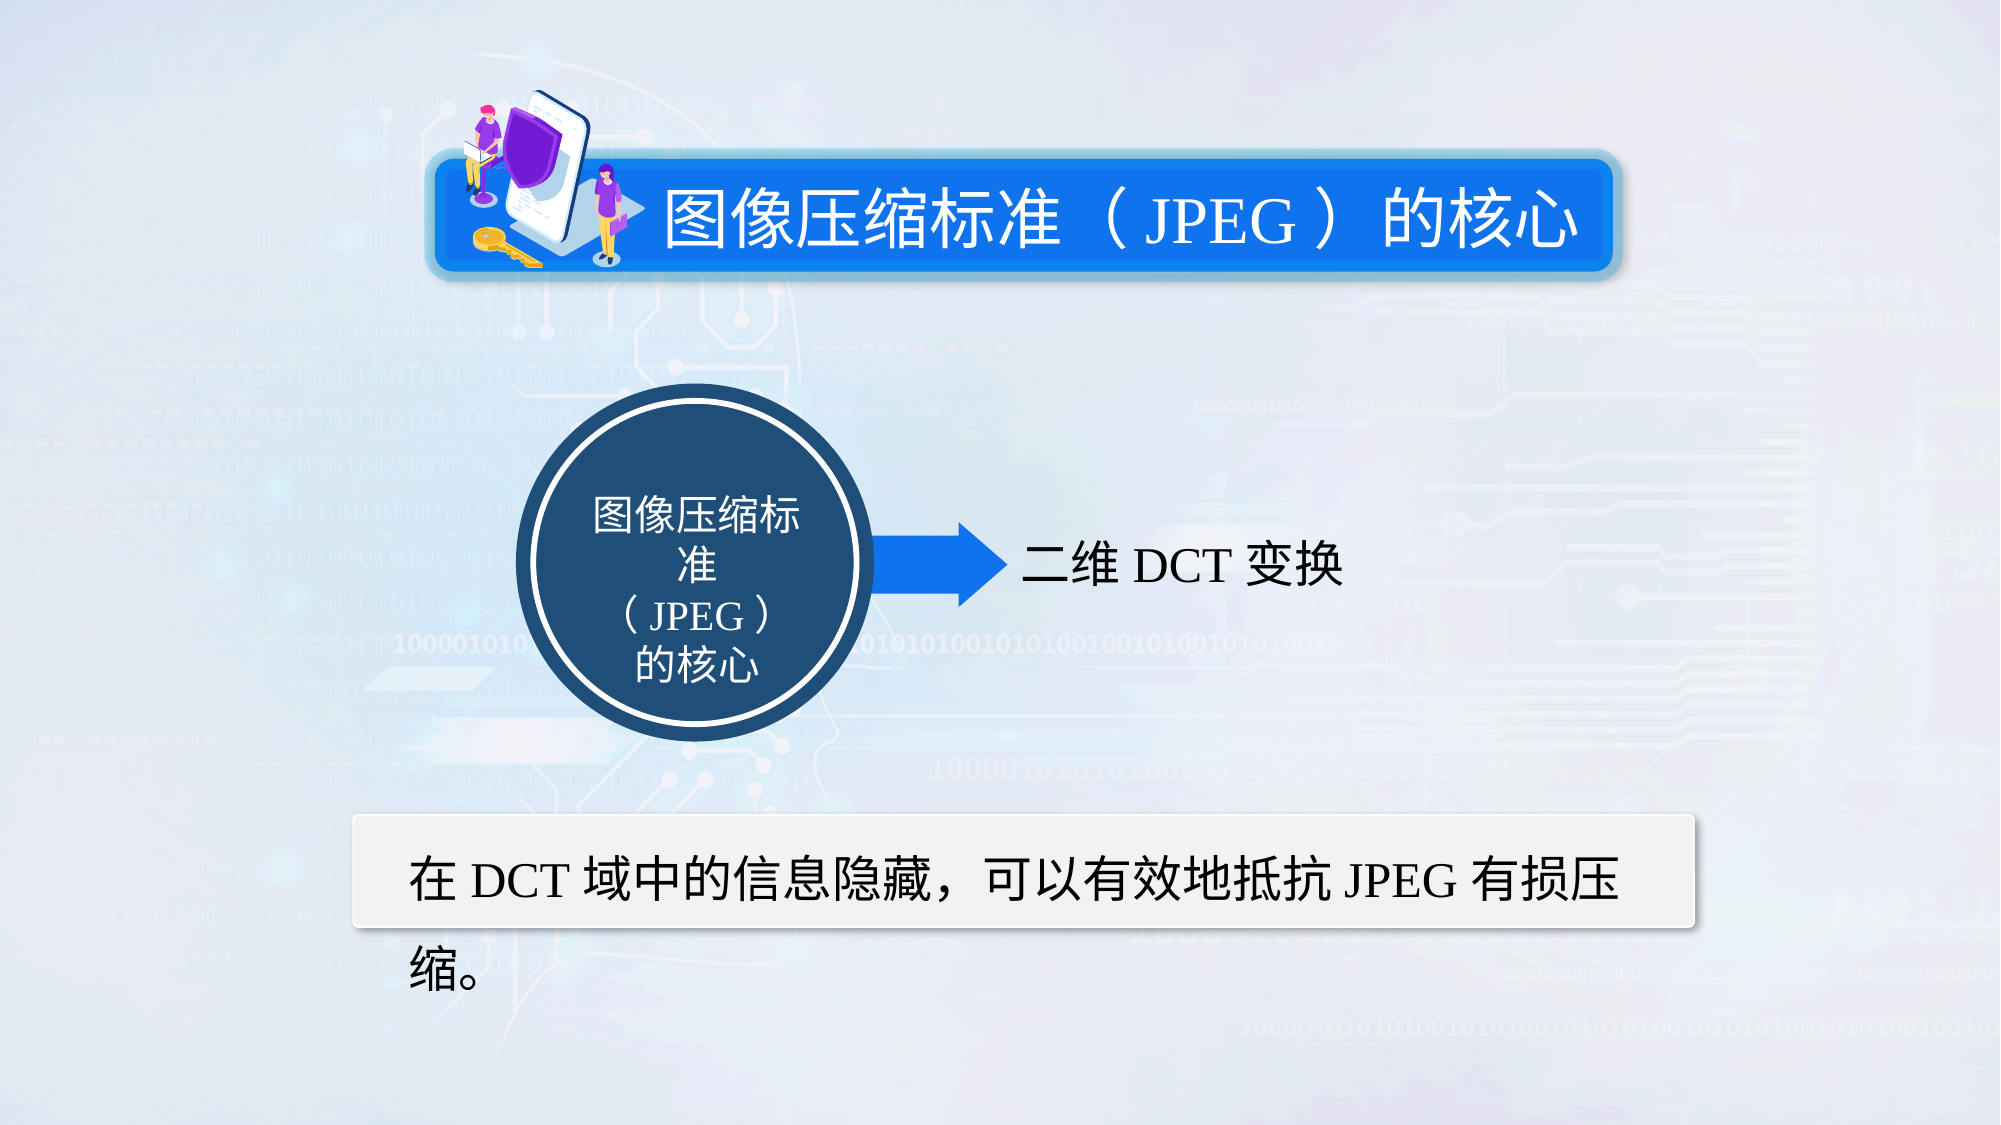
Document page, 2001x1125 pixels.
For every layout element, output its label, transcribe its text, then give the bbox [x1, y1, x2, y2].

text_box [515, 383, 874, 742]
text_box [434, 89, 1613, 272]
text_box 二维DCT变换 [1008, 524, 1360, 600]
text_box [874, 522, 1008, 608]
picture [0, 0, 2000, 1125]
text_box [353, 810, 1694, 927]
